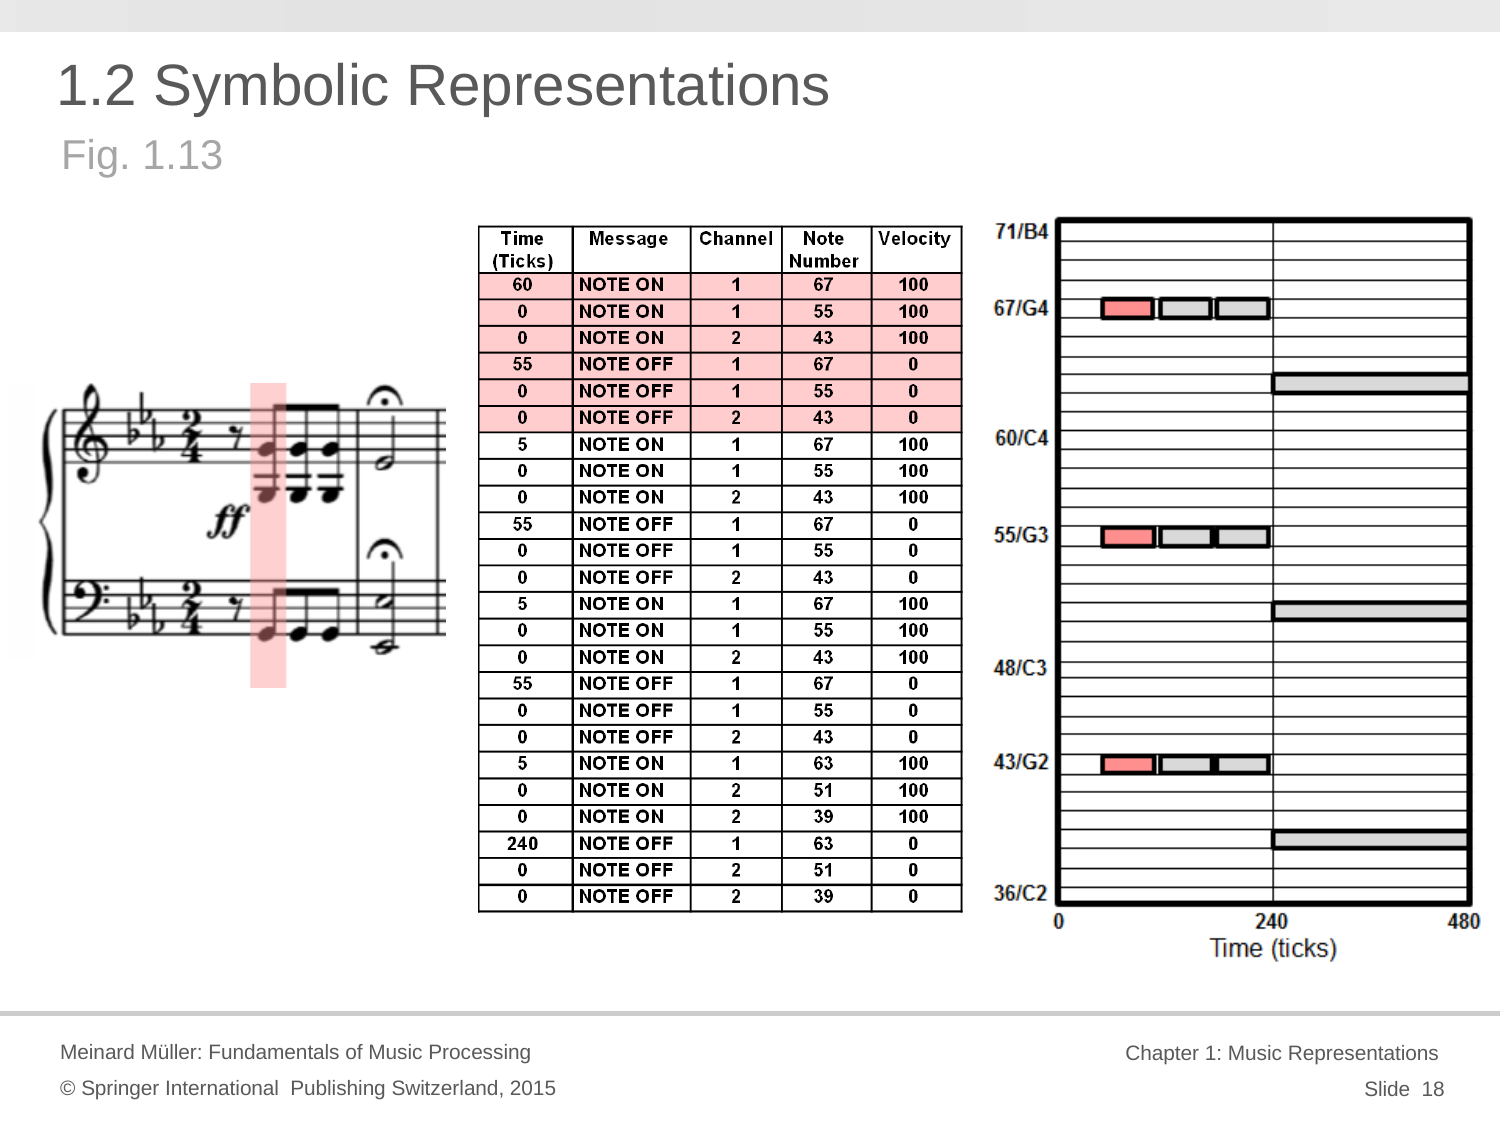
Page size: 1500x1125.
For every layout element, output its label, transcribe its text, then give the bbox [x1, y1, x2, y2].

title 1.2 Symbolic Representations [40, 39, 1448, 133]
picture [478, 223, 964, 923]
picture [8, 382, 446, 688]
picture [980, 211, 1499, 976]
picture [0, 0, 1500, 32]
list Fig. 1.13 [46, 115, 276, 198]
